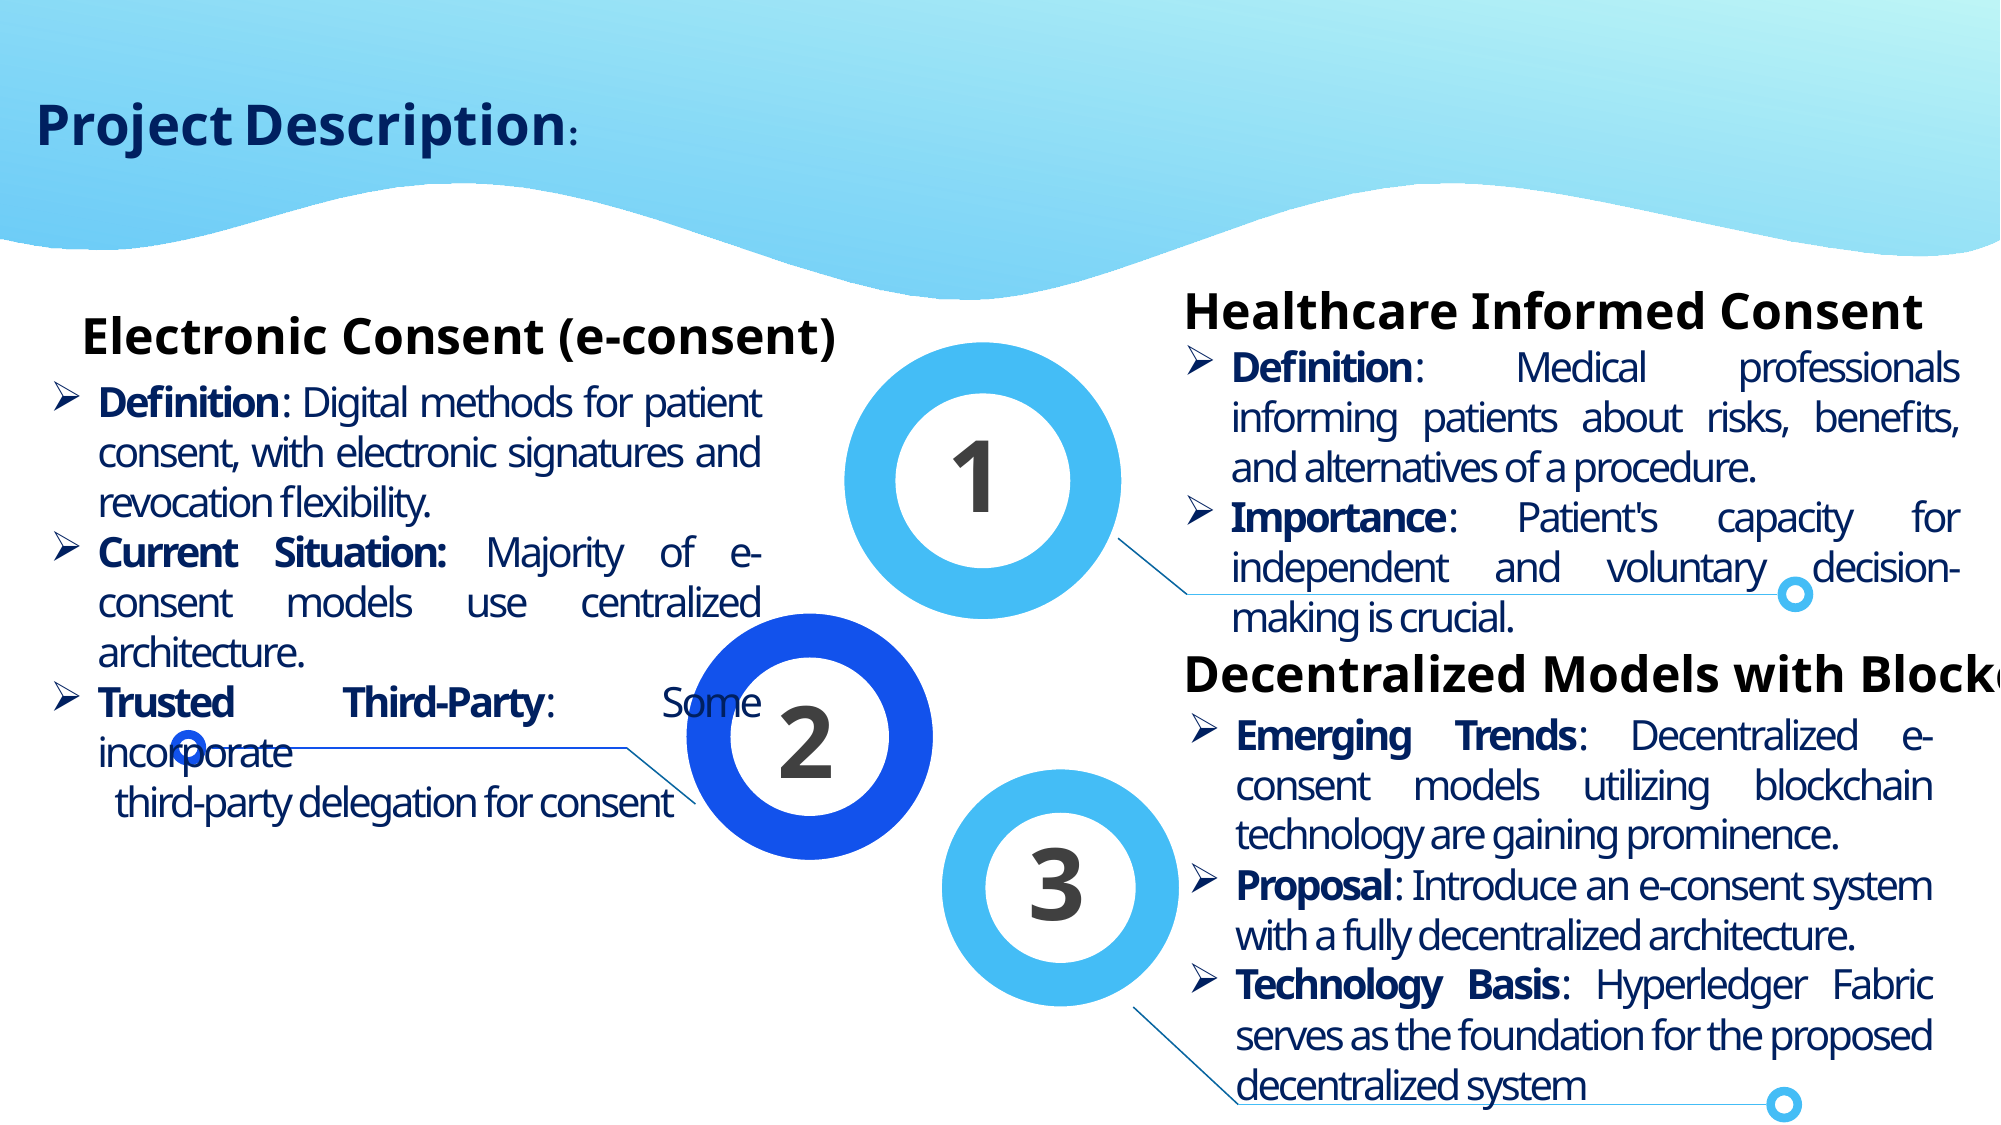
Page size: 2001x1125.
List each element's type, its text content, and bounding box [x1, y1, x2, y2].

text_box [1766, 1086, 1803, 1123]
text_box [1118, 538, 1814, 613]
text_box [939, 767, 1182, 1009]
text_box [684, 611, 936, 863]
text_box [35, 297, 775, 809]
text_box Project Description: [20, 81, 1021, 164]
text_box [842, 339, 1124, 622]
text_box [1169, 635, 1947, 869]
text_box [1169, 272, 1973, 513]
text_box [0, 0, 2000, 301]
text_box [1133, 1007, 1239, 1105]
